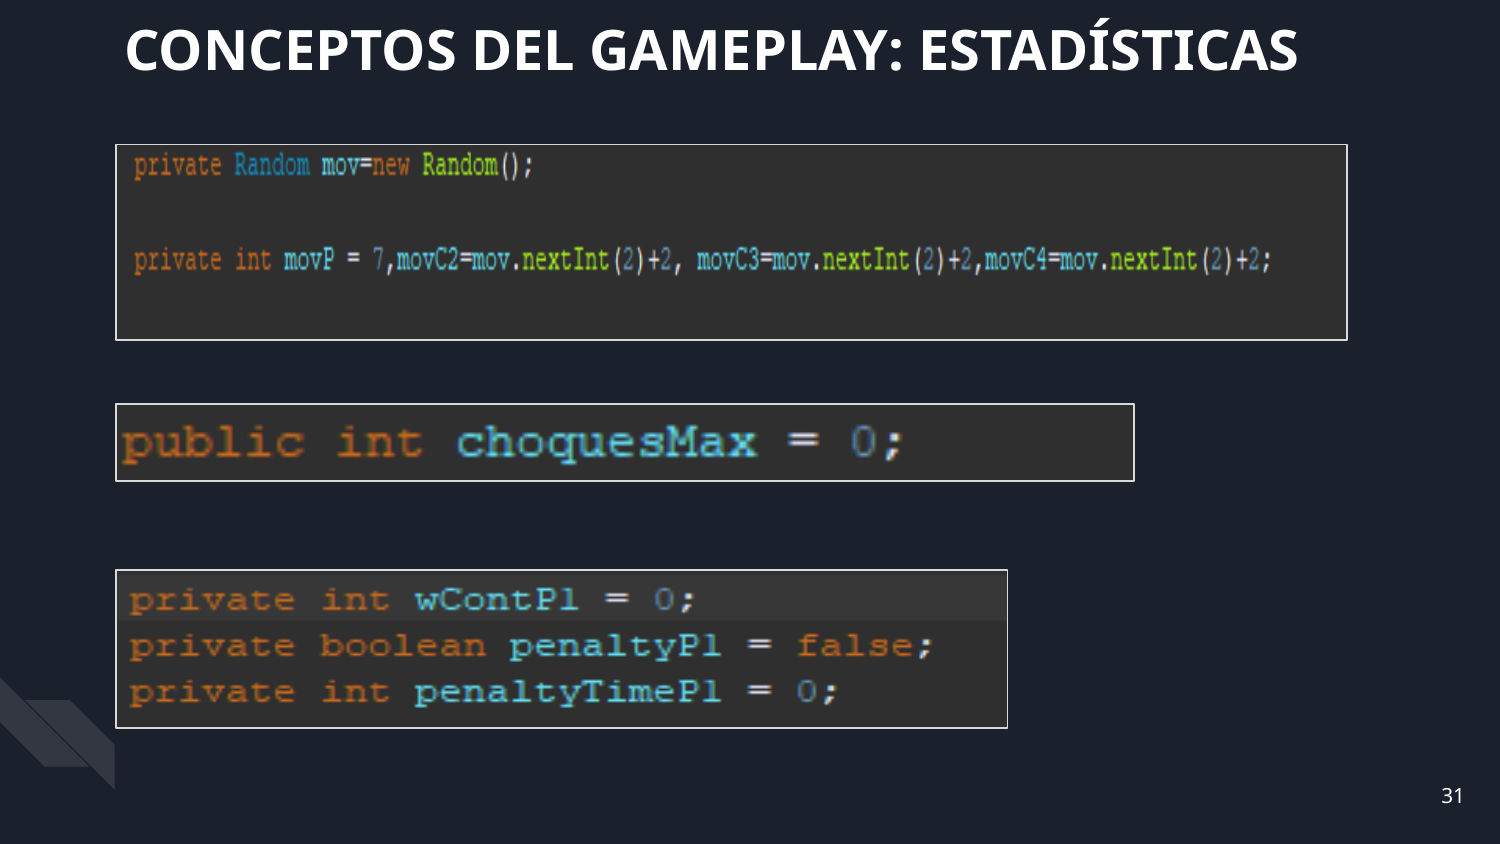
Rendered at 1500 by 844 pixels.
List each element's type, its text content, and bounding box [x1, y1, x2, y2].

slide_number ‹#› [1389, 764, 1480, 830]
picture [116, 404, 1134, 481]
picture [116, 145, 1347, 340]
title CONCEPTOS DEL GAMEPLAY: ESTADÍSTICAS [79, 0, 1347, 98]
picture [116, 570, 1007, 728]
